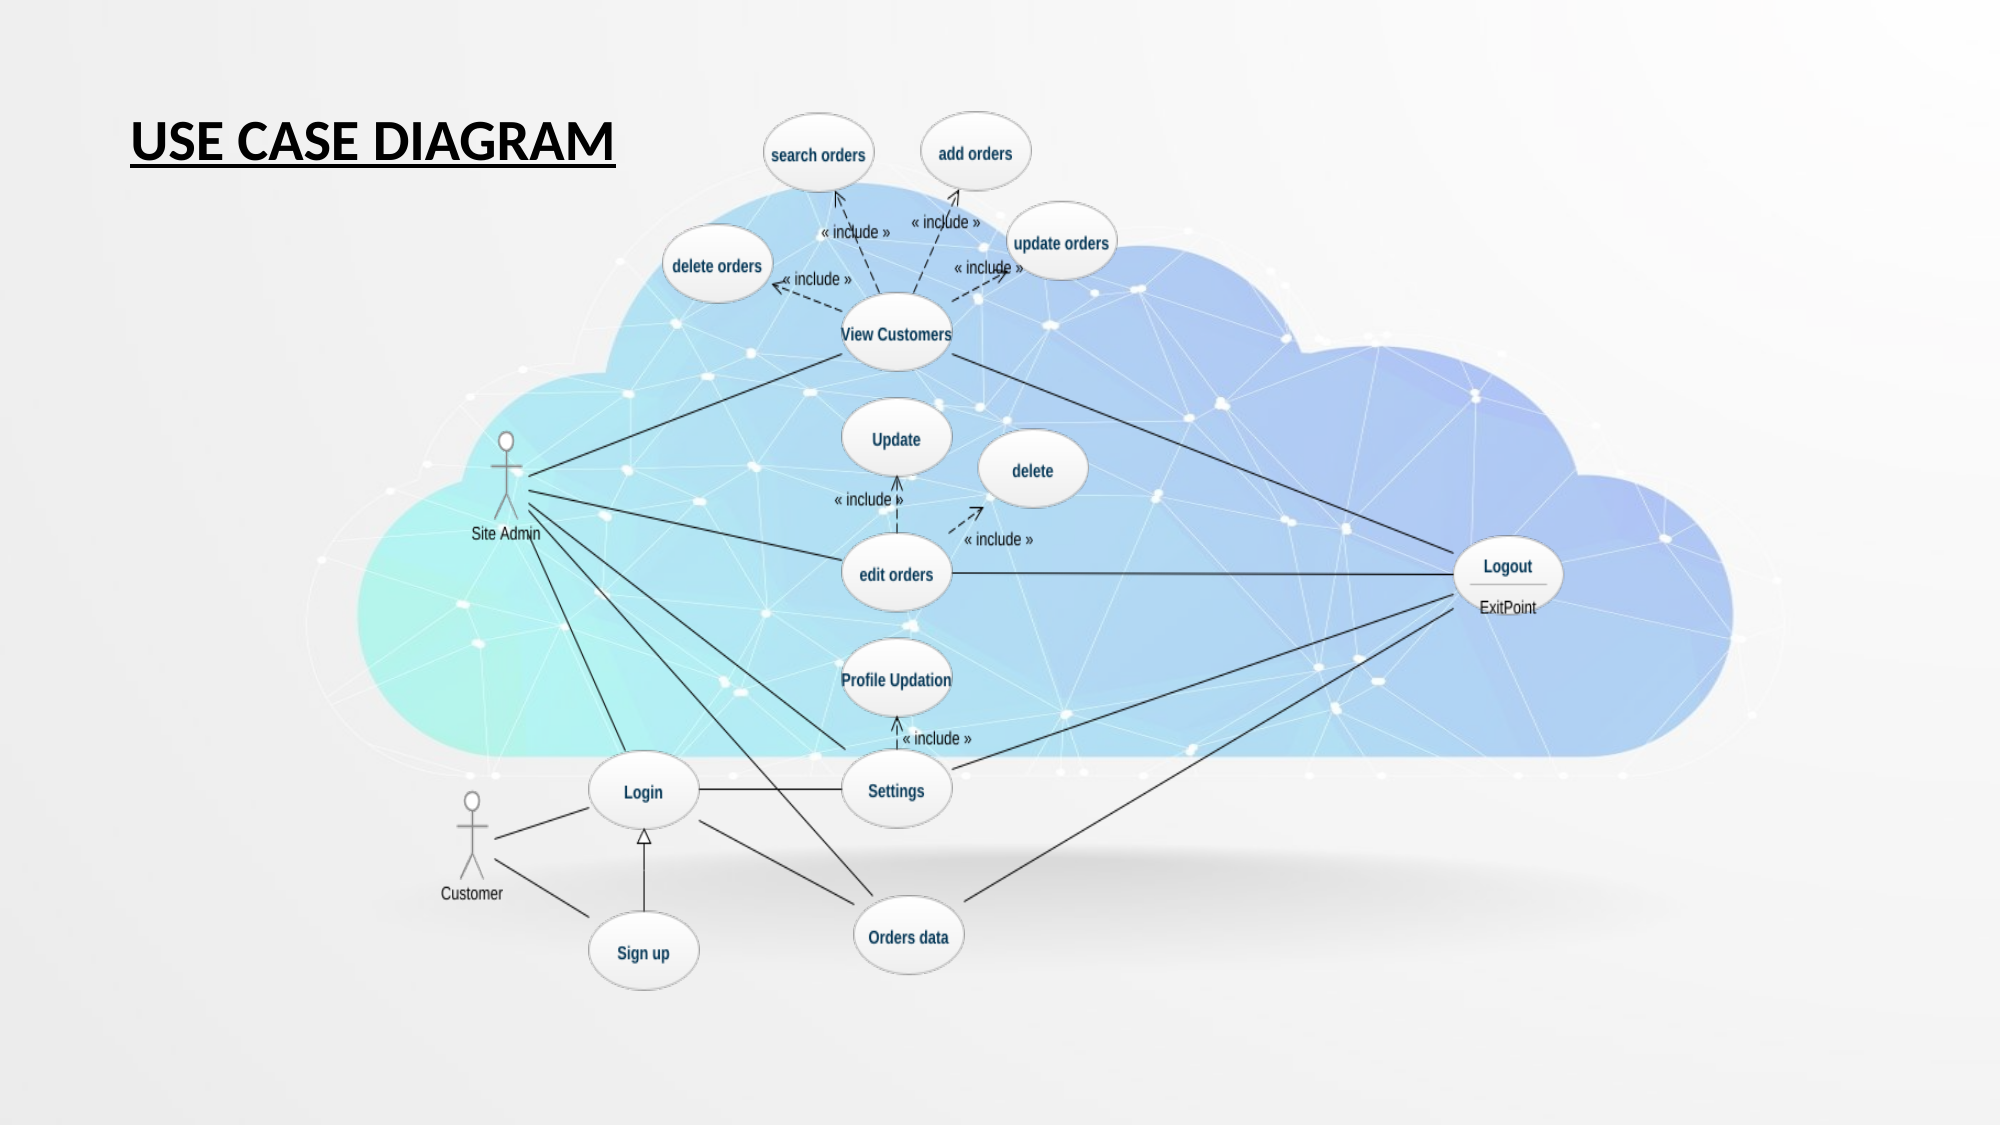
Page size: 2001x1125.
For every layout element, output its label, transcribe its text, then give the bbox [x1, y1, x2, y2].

picture [417, 69, 1596, 1032]
text_box USE CASE DIAGRAM [115, 94, 417, 180]
